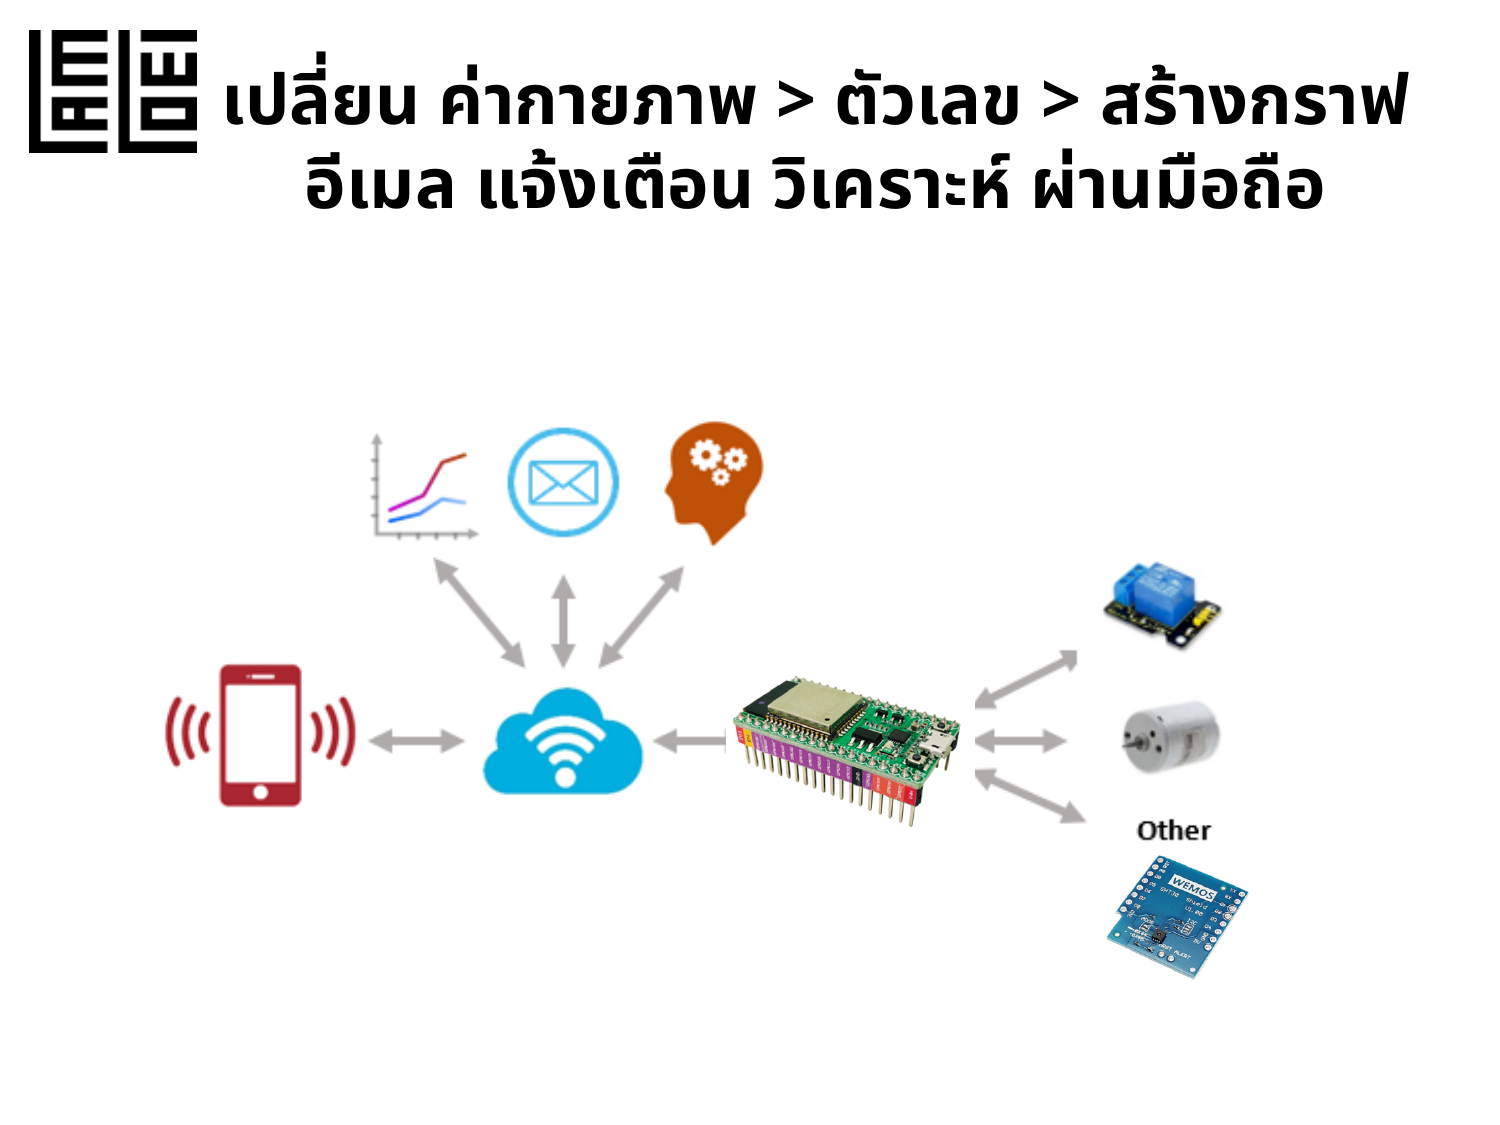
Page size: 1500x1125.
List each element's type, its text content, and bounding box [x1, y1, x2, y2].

picture [135, 385, 1263, 991]
title เปลี่ยน ค่ากายภาพ > ตัวเลข > สร้างกราฟ อีเมล แจ้งเตือน วิเคราะห์ ผ่านมือถือ [206, 45, 1425, 233]
picture [29, 30, 197, 153]
